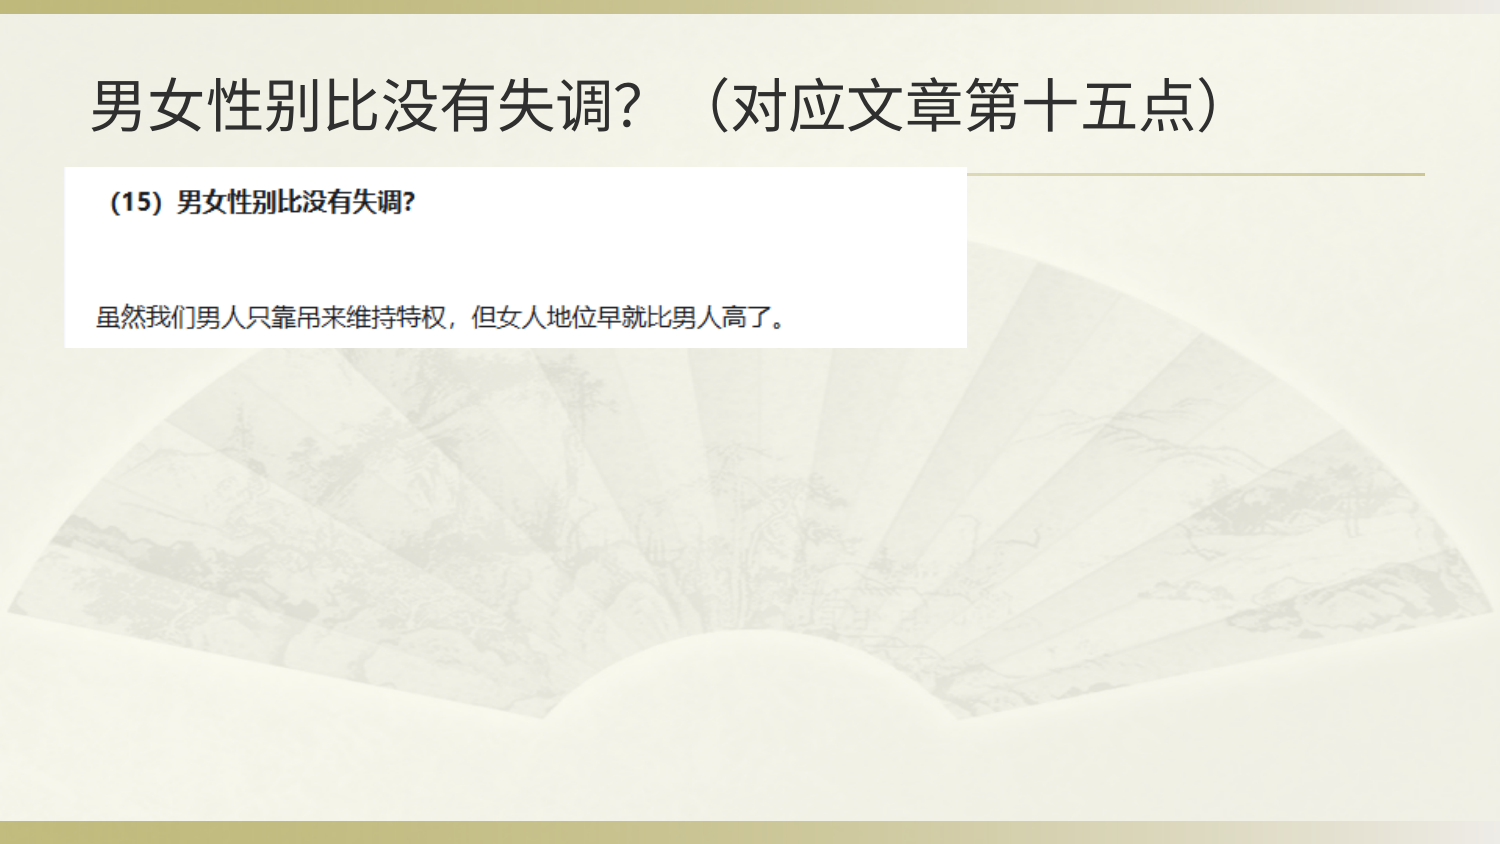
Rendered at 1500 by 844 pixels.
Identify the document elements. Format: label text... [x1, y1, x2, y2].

title 男女性别比没有失调？（对应文章第十五点） [75, 33, 1425, 175]
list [64, 167, 967, 348]
